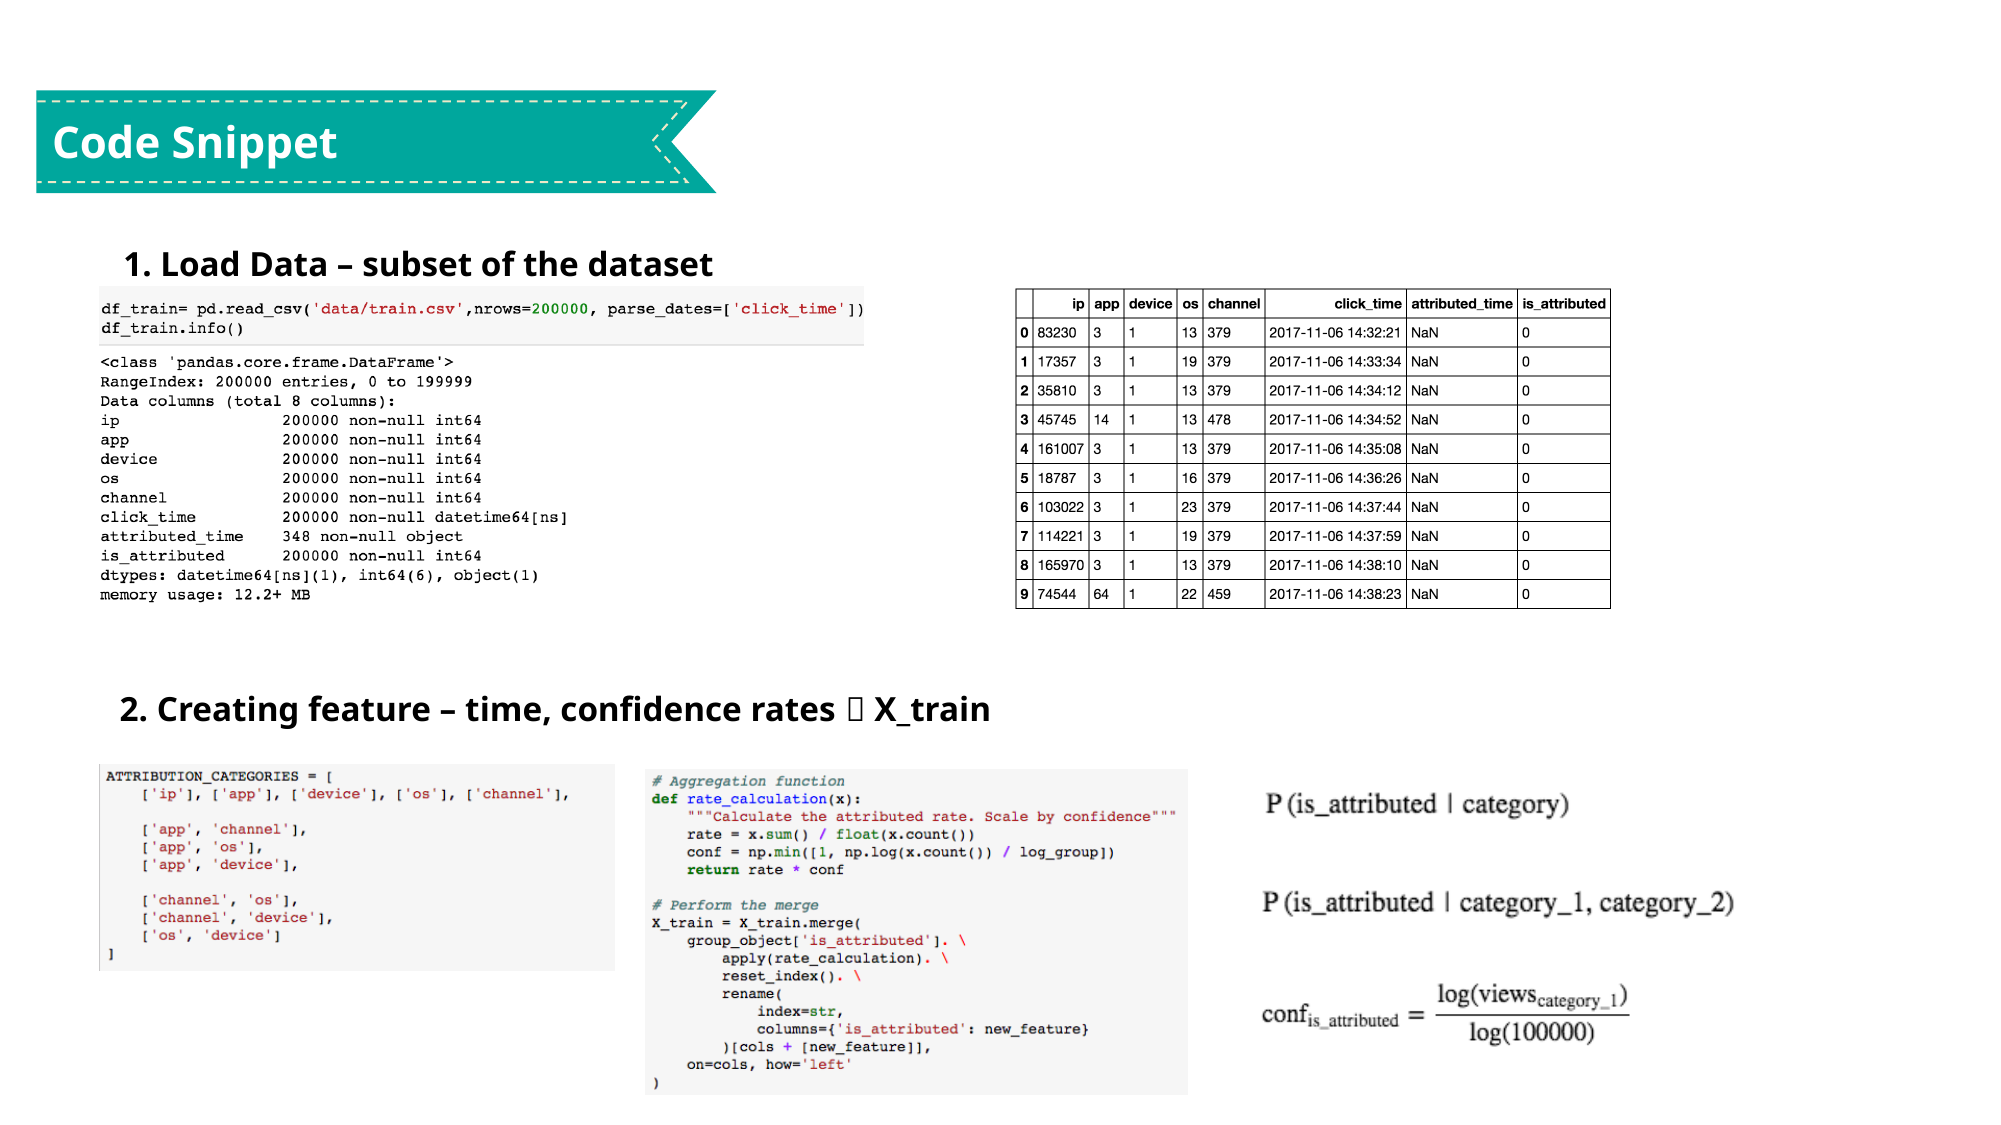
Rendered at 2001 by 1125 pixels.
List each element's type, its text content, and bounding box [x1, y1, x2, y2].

picture [645, 769, 1188, 1095]
picture [1005, 286, 1619, 611]
text_box 1. Load Data – subset of the dataset [108, 223, 730, 286]
picture [99, 764, 615, 971]
picture [99, 286, 864, 607]
picture [1248, 773, 1592, 840]
picture [1248, 970, 1648, 1056]
list Code Snippet [37, 107, 700, 176]
text_box 2. Creating feature – time, confidence rates  X_train [104, 668, 1007, 736]
picture [1248, 876, 1757, 934]
